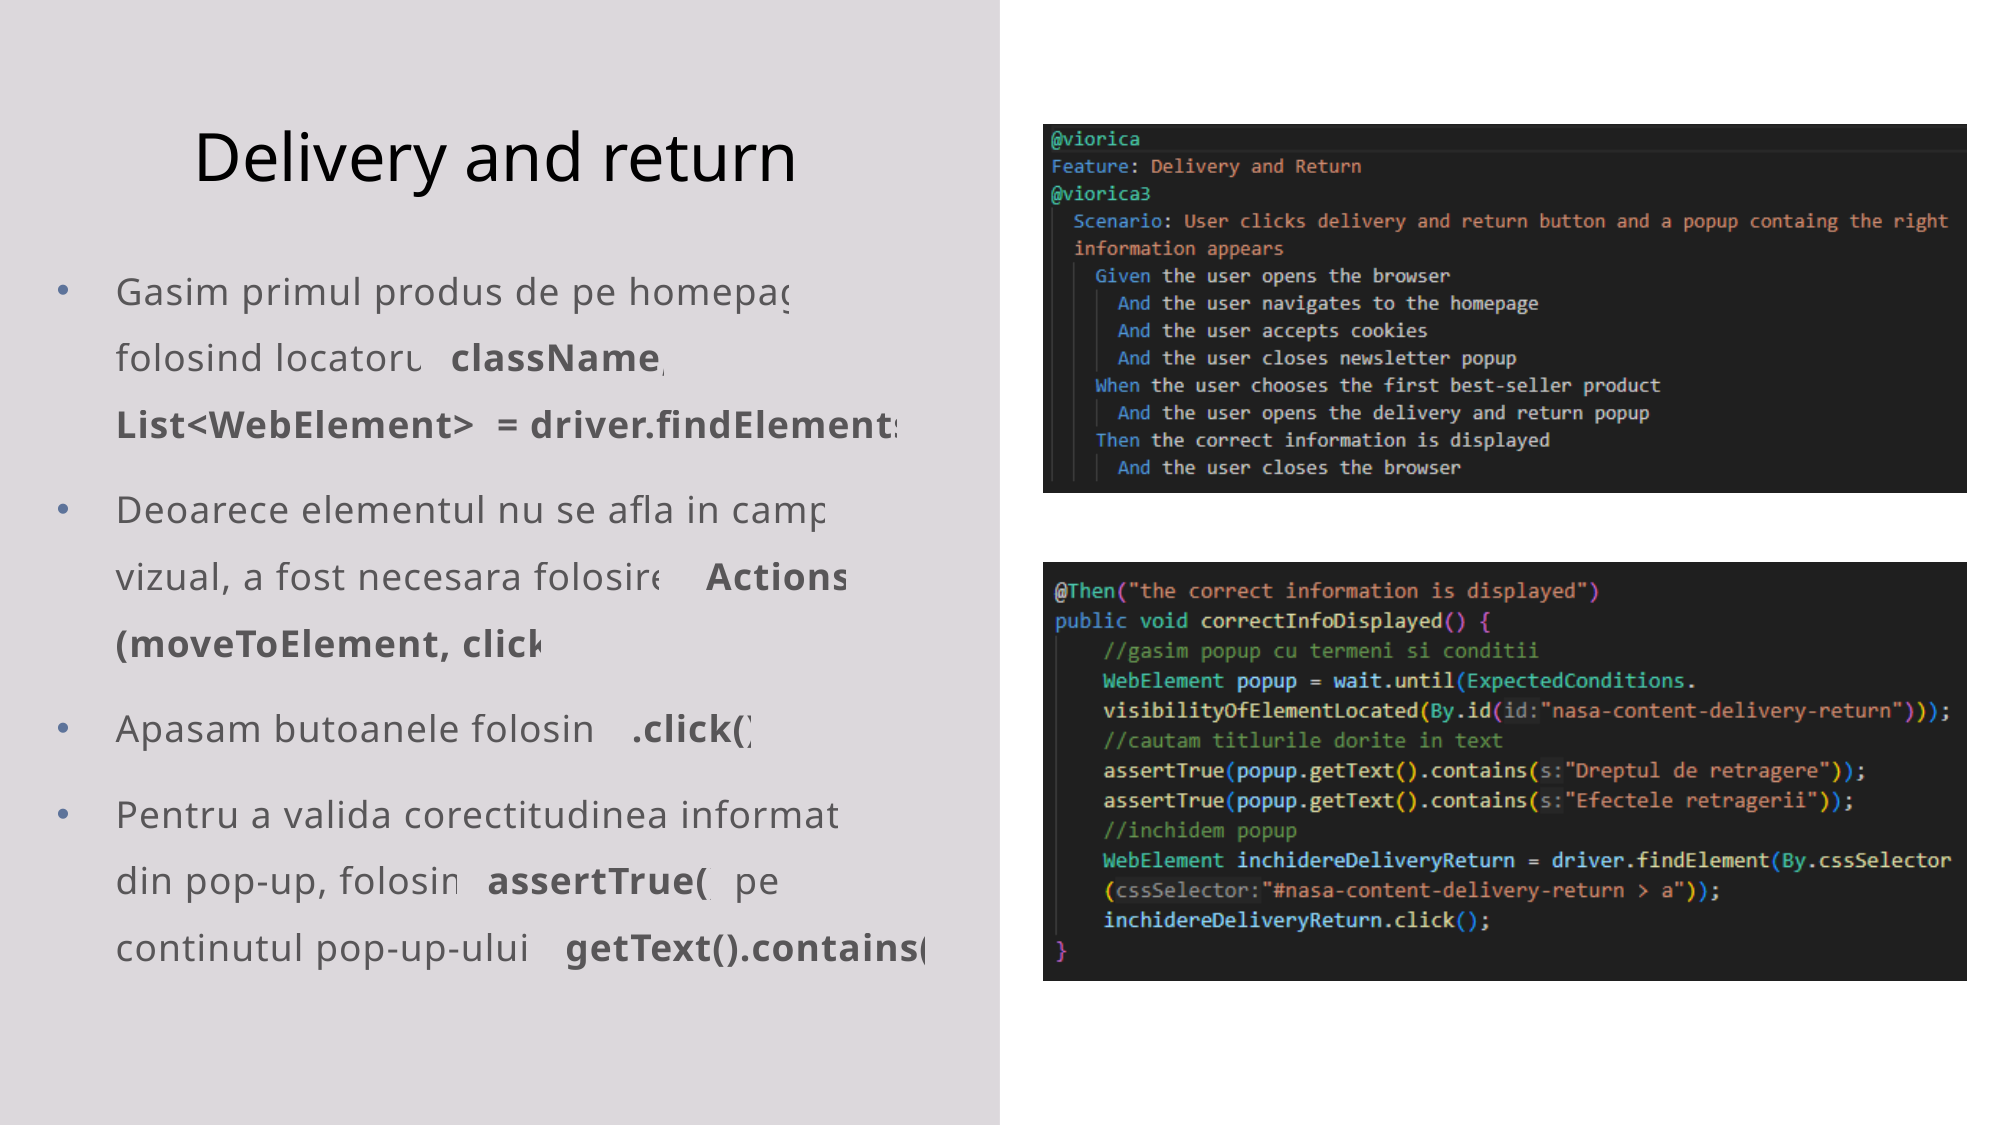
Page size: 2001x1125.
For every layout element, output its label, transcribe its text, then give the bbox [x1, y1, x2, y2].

subtitle Gasim primul produs de pe homepage folosind locatorul className, List<WebElement> = driver.findElements() Deoarece elementul nu se afla in campul vizual, a fost necesara folosirea Actions (moveToElement, click) Apasam butoanele folosind .click() Pentru a valida corectitudinea informatiei din pop-up, folosim assertTrue() pe continutul pop-up-ului - getText().contains() [41, 238, 966, 1047]
title Delivery and return [162, 92, 831, 238]
picture [1043, 124, 1968, 493]
picture [1043, 562, 1968, 982]
